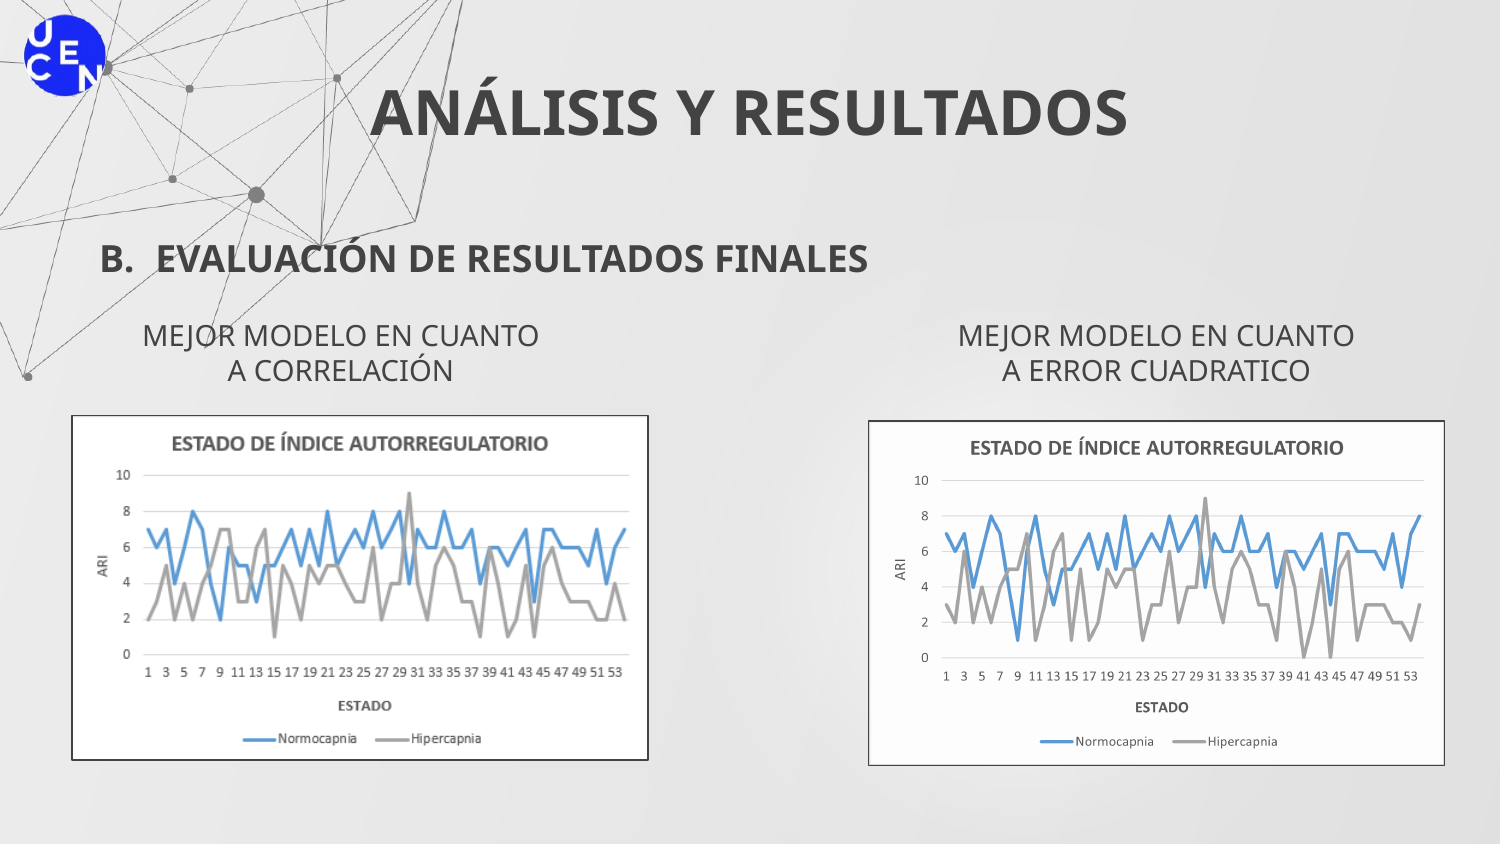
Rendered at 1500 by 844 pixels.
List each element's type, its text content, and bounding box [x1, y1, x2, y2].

title ANÁLISIS Y RESULTADOS [322, 57, 1178, 213]
text_box MEJOR MODELO EN CUANTO A CORRELACIÓN [126, 302, 556, 402]
text_box EVALUACIÓN DE RESULTADOS FINALES [65, 213, 1232, 295]
picture [0, 0, 1500, 844]
text_box MEJOR MODELO EN CUANTO A ERROR CUADRATICO [941, 302, 1371, 402]
